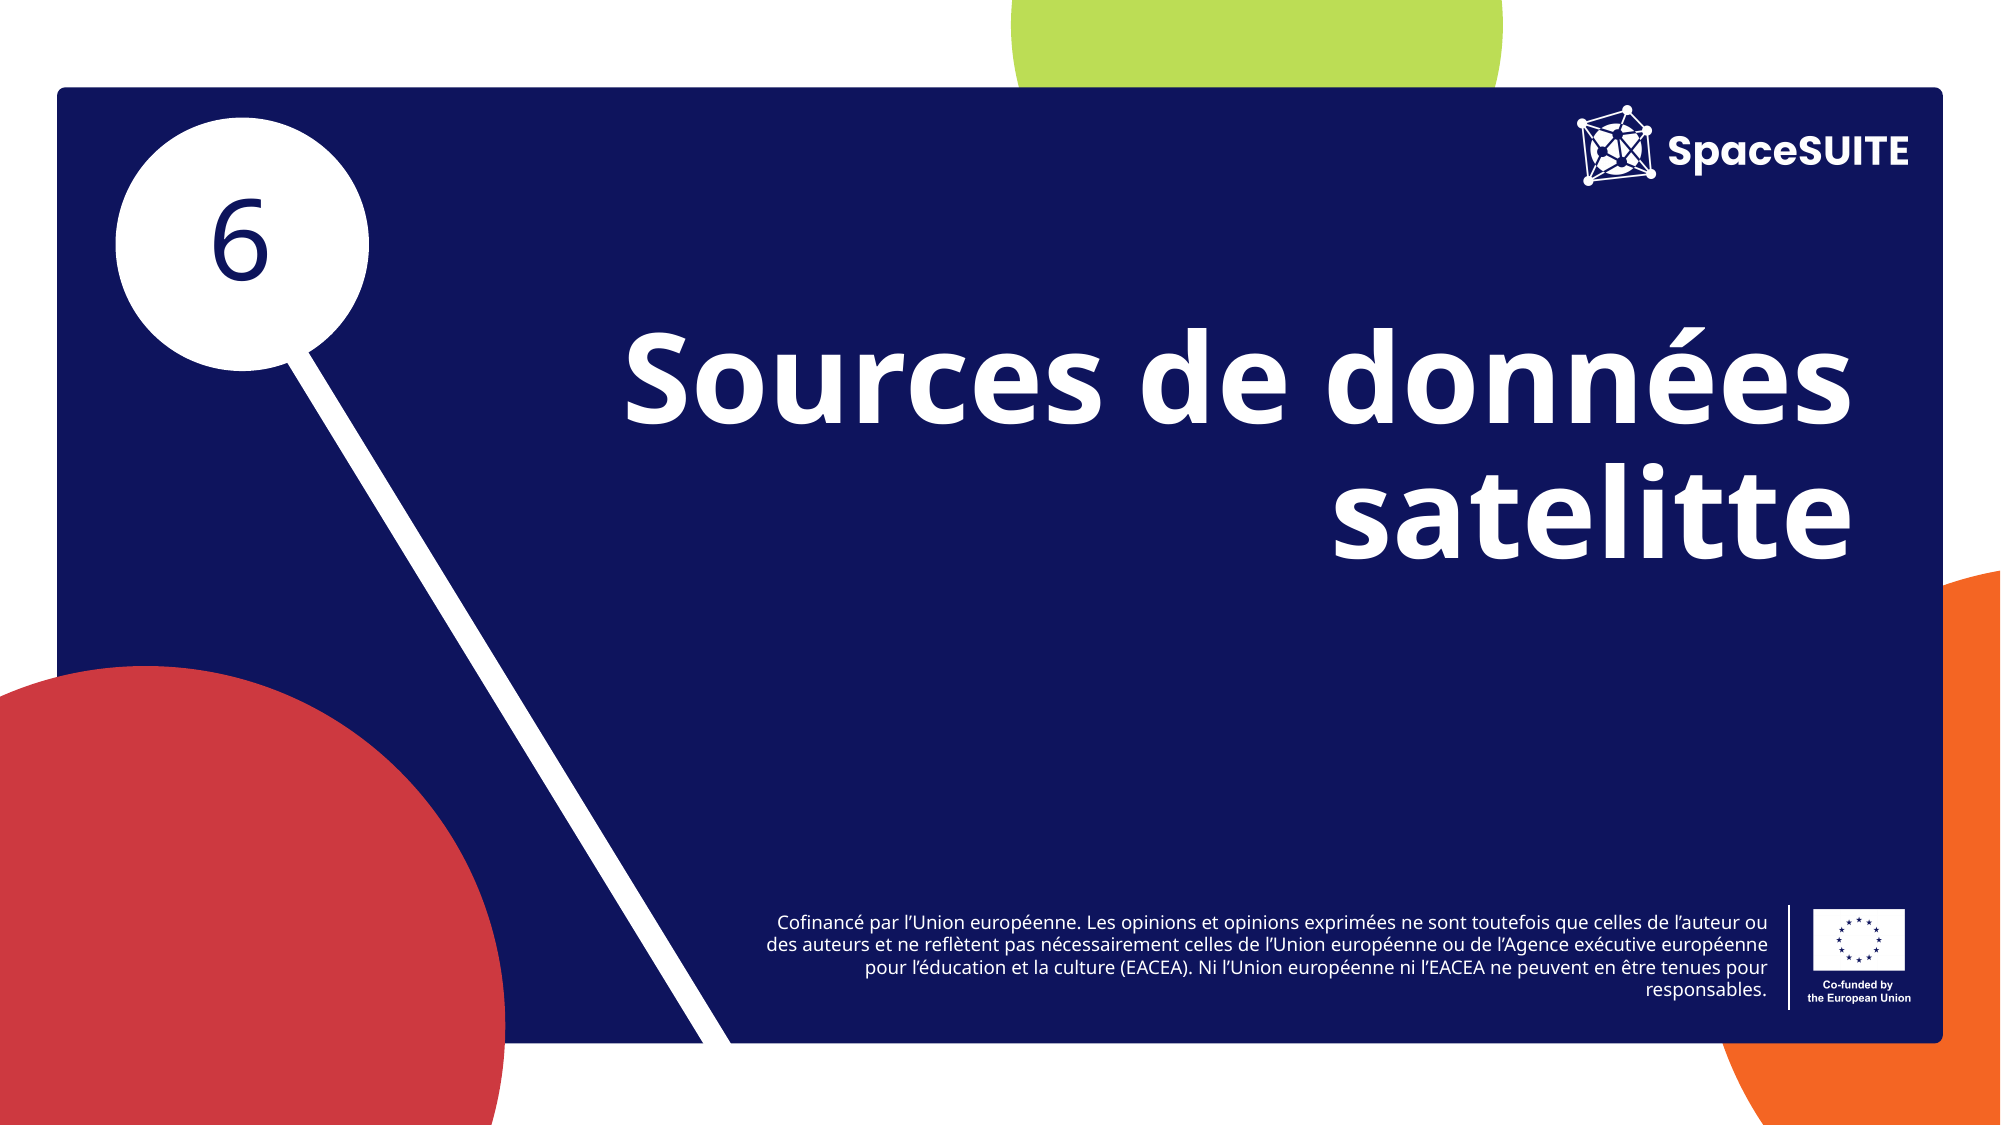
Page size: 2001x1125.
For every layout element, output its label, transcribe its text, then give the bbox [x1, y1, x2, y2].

list 6 [142, 155, 339, 334]
title Sources de données satelitte [590, 307, 1871, 562]
picture [1577, 105, 1908, 186]
picture [1803, 896, 1915, 1015]
